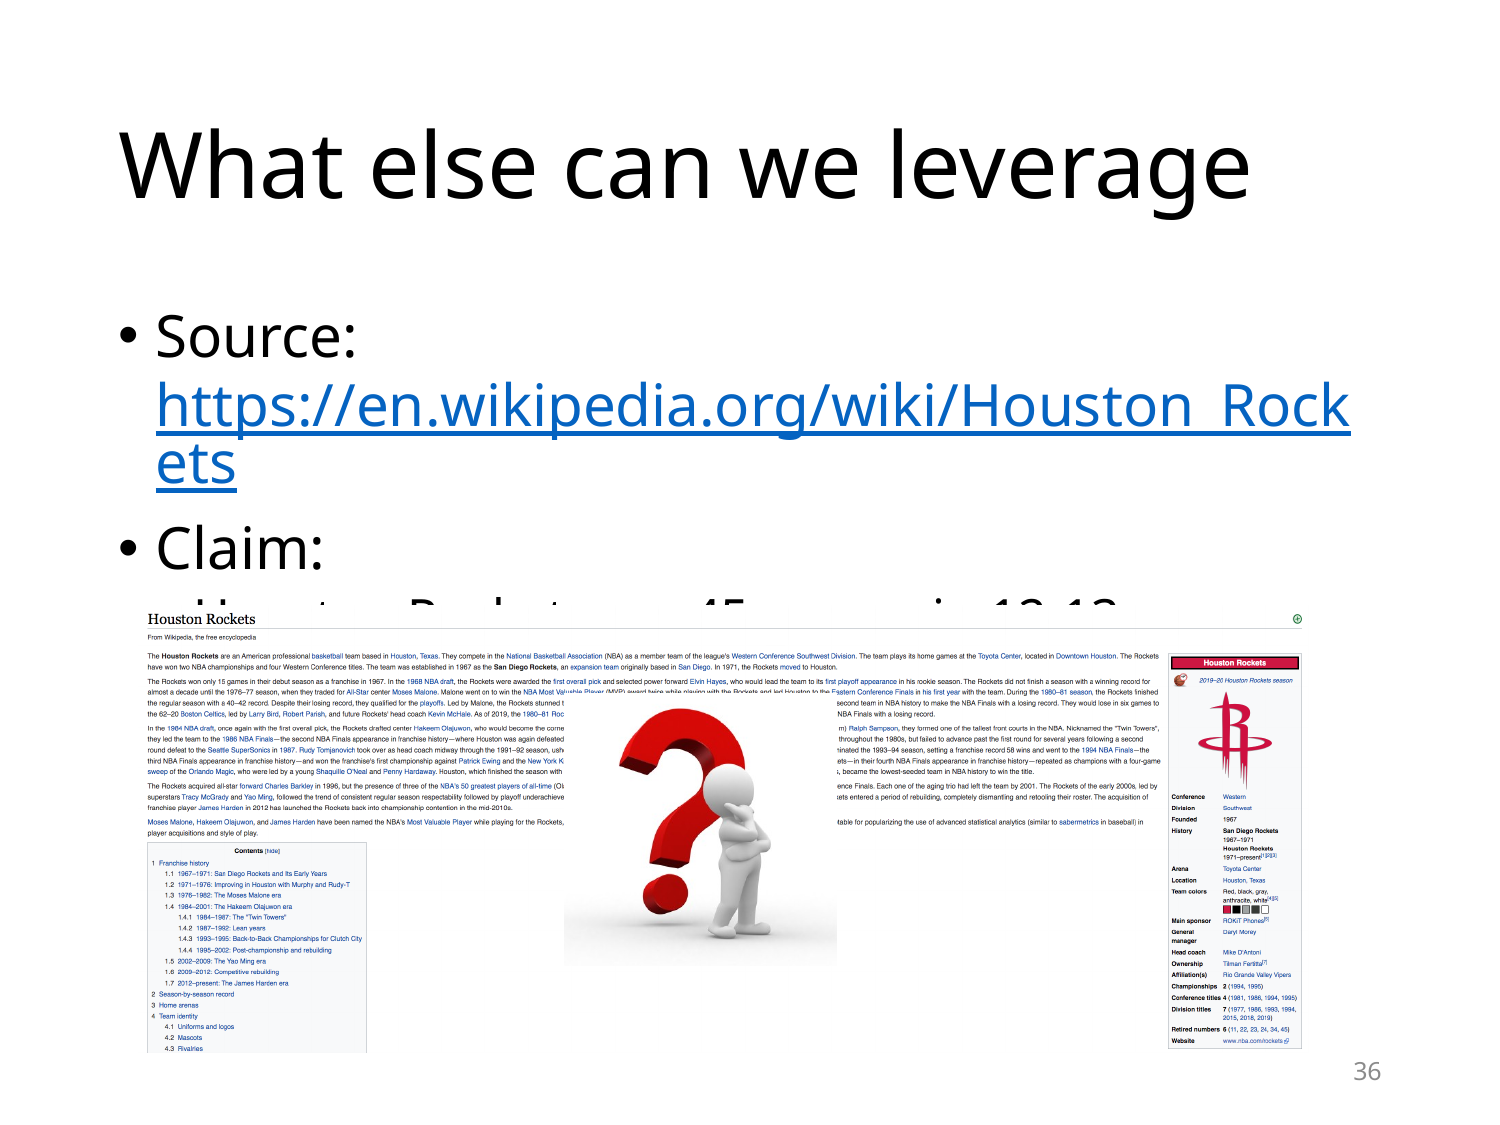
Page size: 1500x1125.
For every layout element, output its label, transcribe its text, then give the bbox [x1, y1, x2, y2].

title What else can we leverage [103, 59, 1397, 278]
list Source: https://en.wikipedia.org/wiki/Houston_Rockets Claim: Houston Rocket won 45 games in 12-13 season. [103, 299, 1397, 1014]
picture [138, 605, 1309, 1053]
slide_number 36 [1059, 1042, 1397, 1103]
